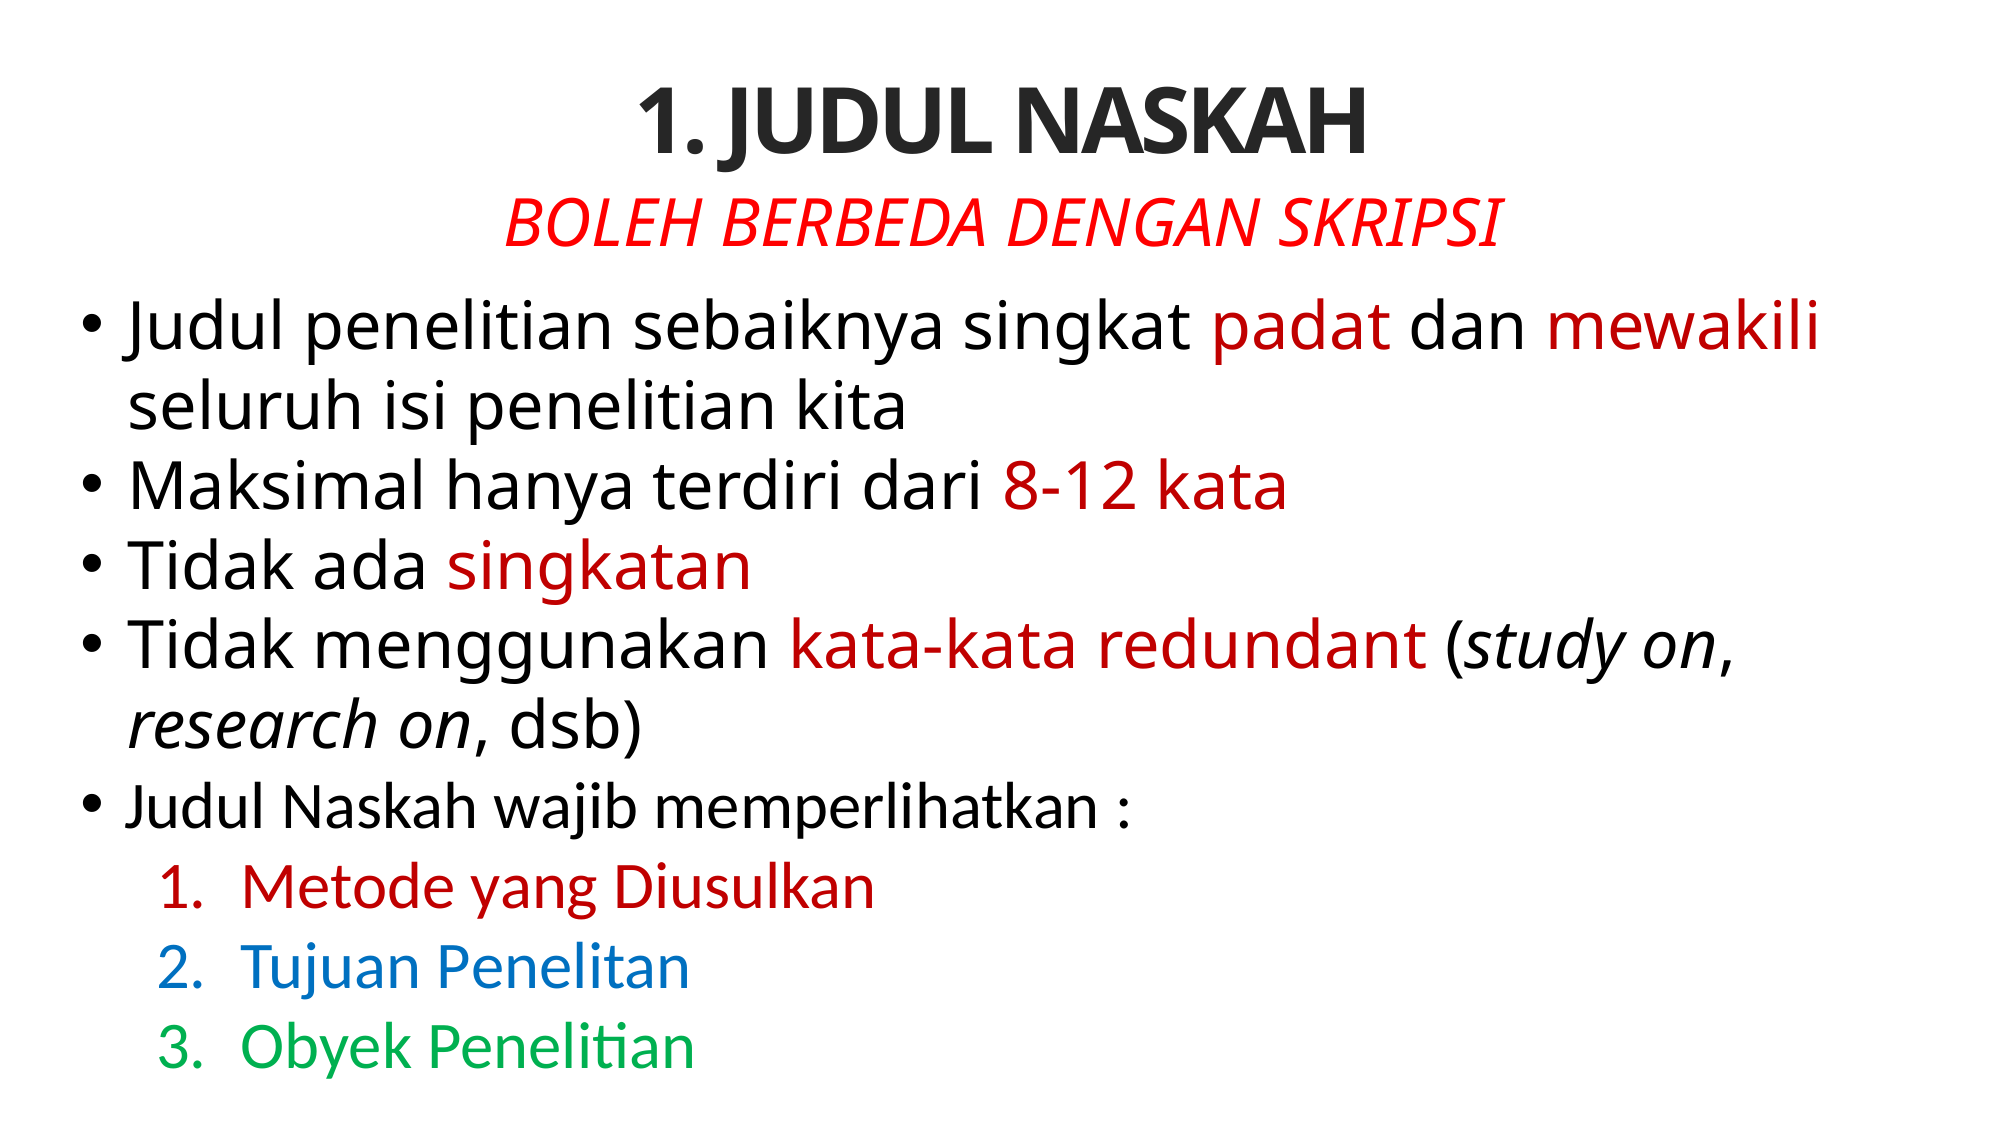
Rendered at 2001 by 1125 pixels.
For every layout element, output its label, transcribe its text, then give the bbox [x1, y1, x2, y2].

text_box Judul penelitian sebaiknya singkat padat dan mewakili seluruh isi penelitian kita Maksimal hanya terdiri dari 8-12 kata Tidak ada singkatan Tidak menggunakan kata-kata redundant (study on, research on, dsb) Judul Naskah wajib memperlihatkan : Metode yang Diusulkan Tujuan Penelitan Obyek Penelitian [65, 275, 1942, 1090]
text_box BOLEH BERBEDA DENGAN SKRIPSI [123, 174, 1884, 265]
text_box 1. JUDUL NASKAH [624, 56, 1383, 174]
